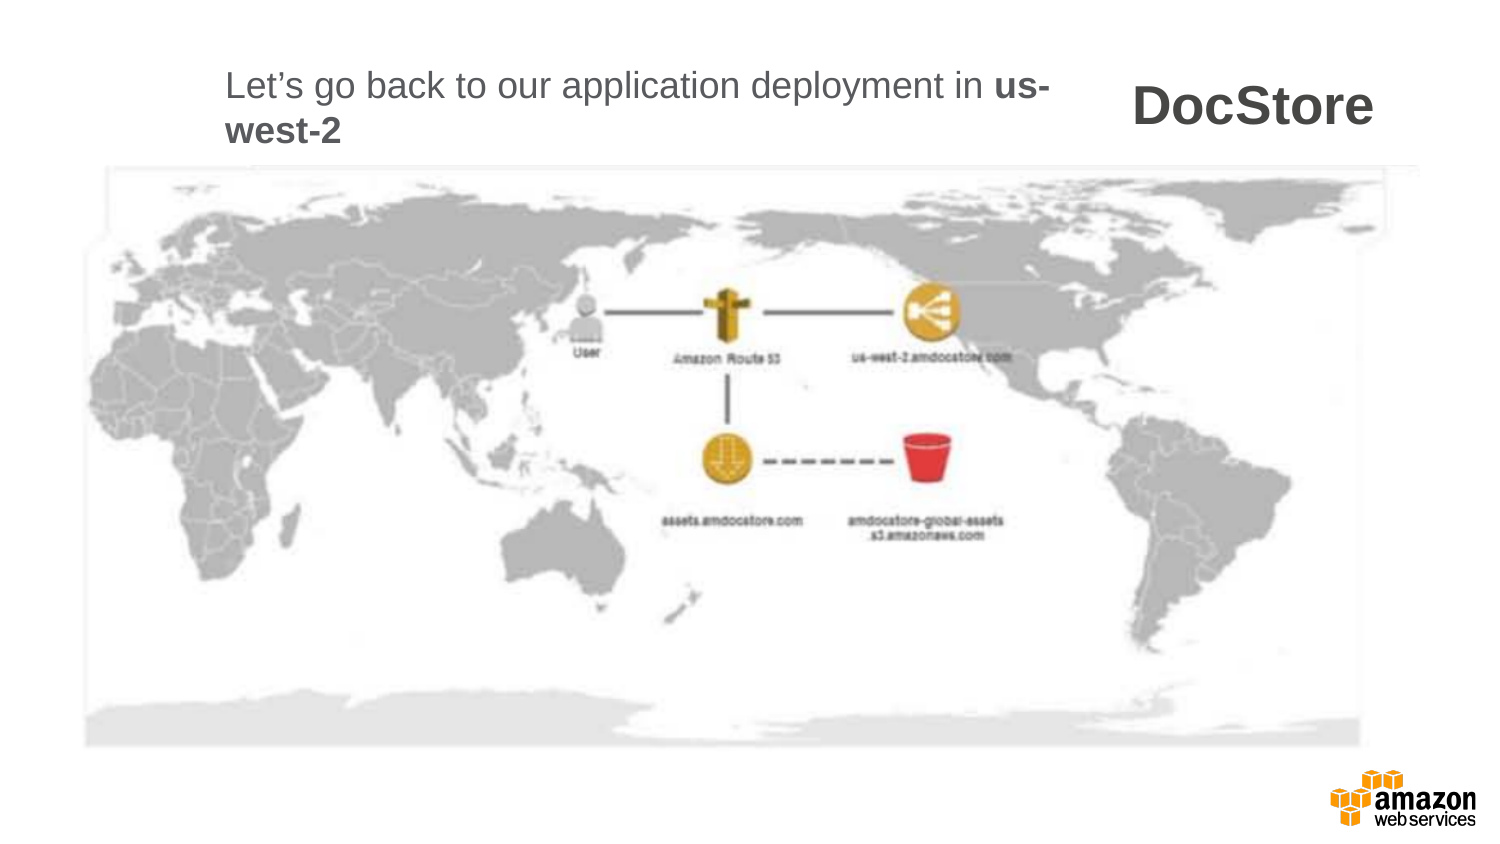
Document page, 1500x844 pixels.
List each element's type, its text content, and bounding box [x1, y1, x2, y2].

picture [81, 165, 1420, 757]
list Let’s go back to our application deployment in us-west-2 [210, 53, 1119, 164]
title DocStore [1119, 62, 1402, 160]
